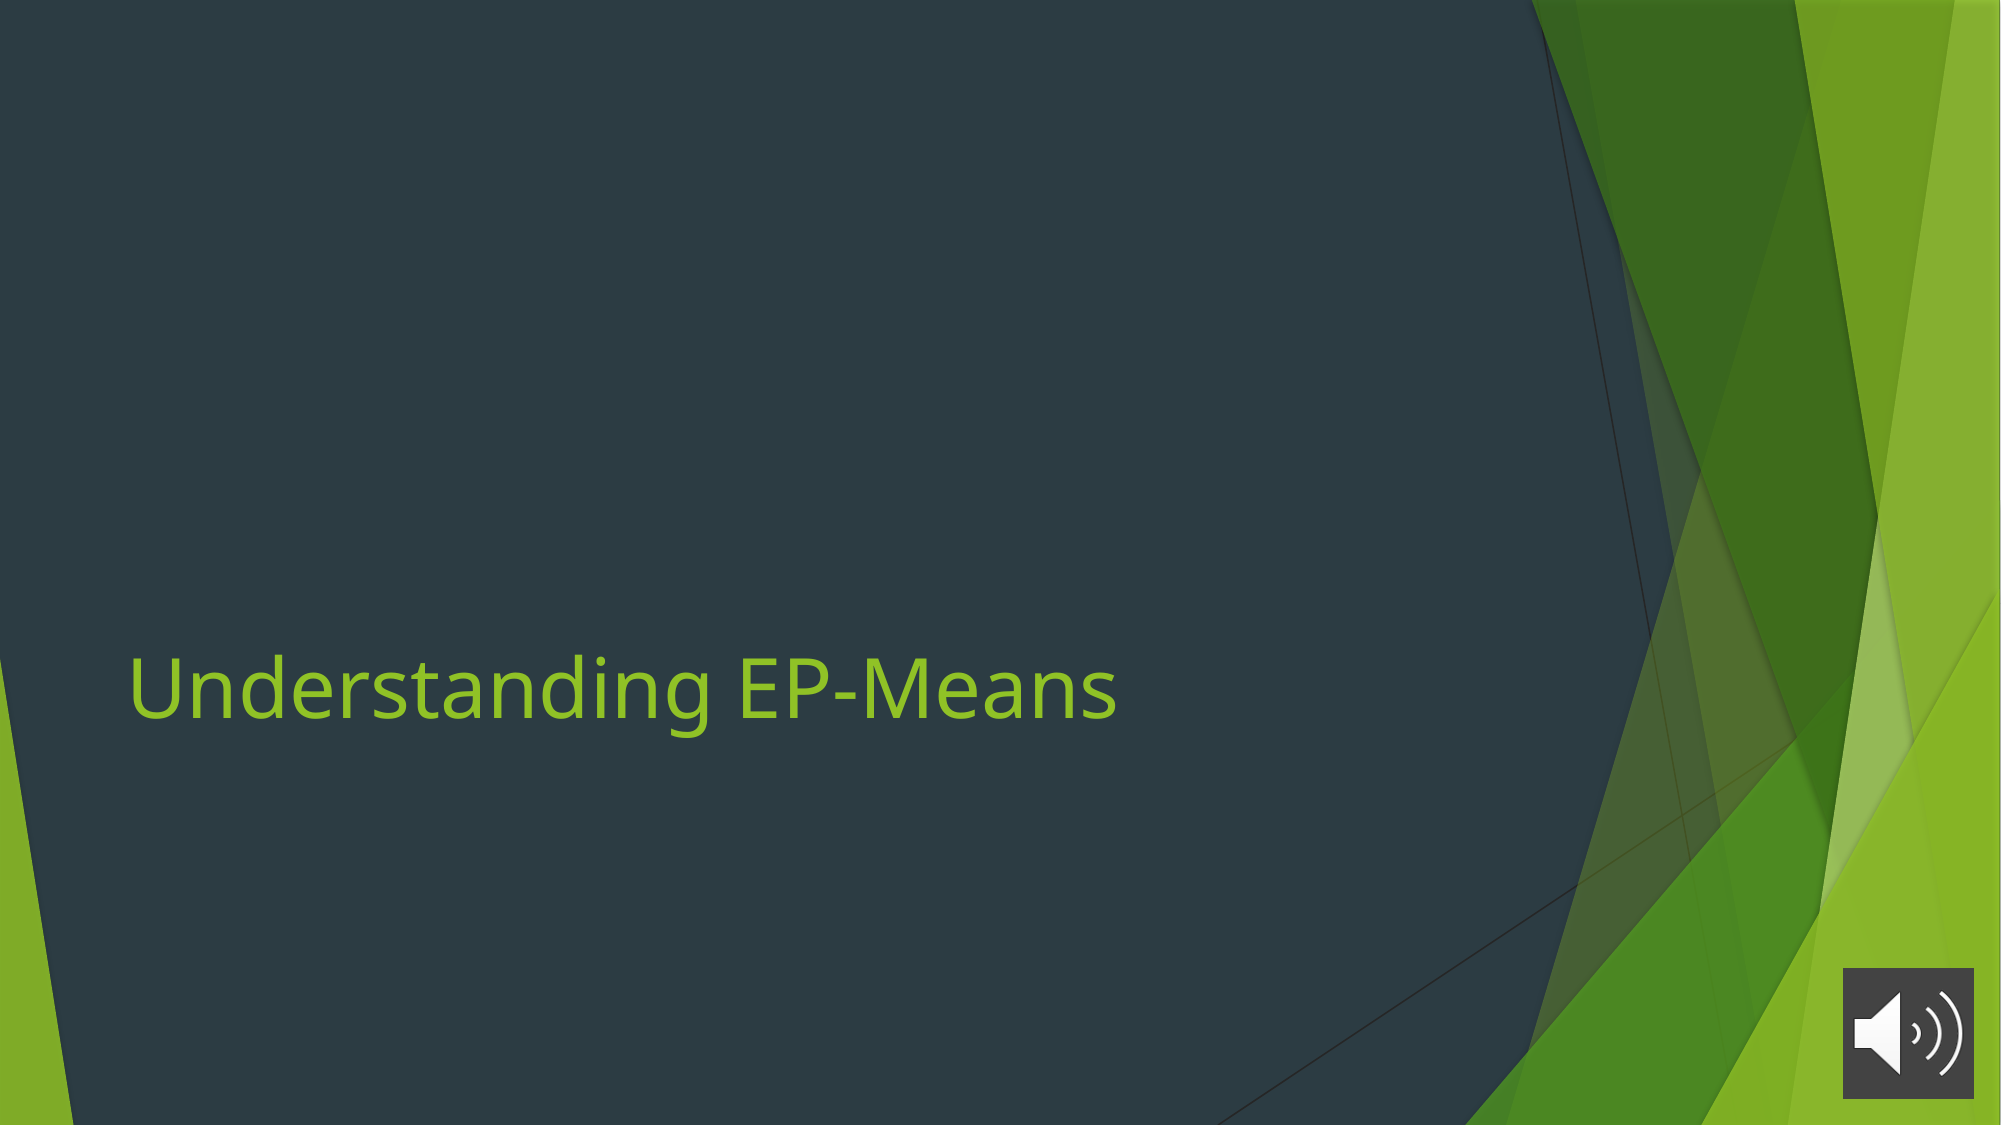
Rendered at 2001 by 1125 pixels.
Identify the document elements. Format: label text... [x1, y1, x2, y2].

picture [1841, 966, 1976, 1101]
title Understanding EP-Means [111, 443, 1522, 743]
